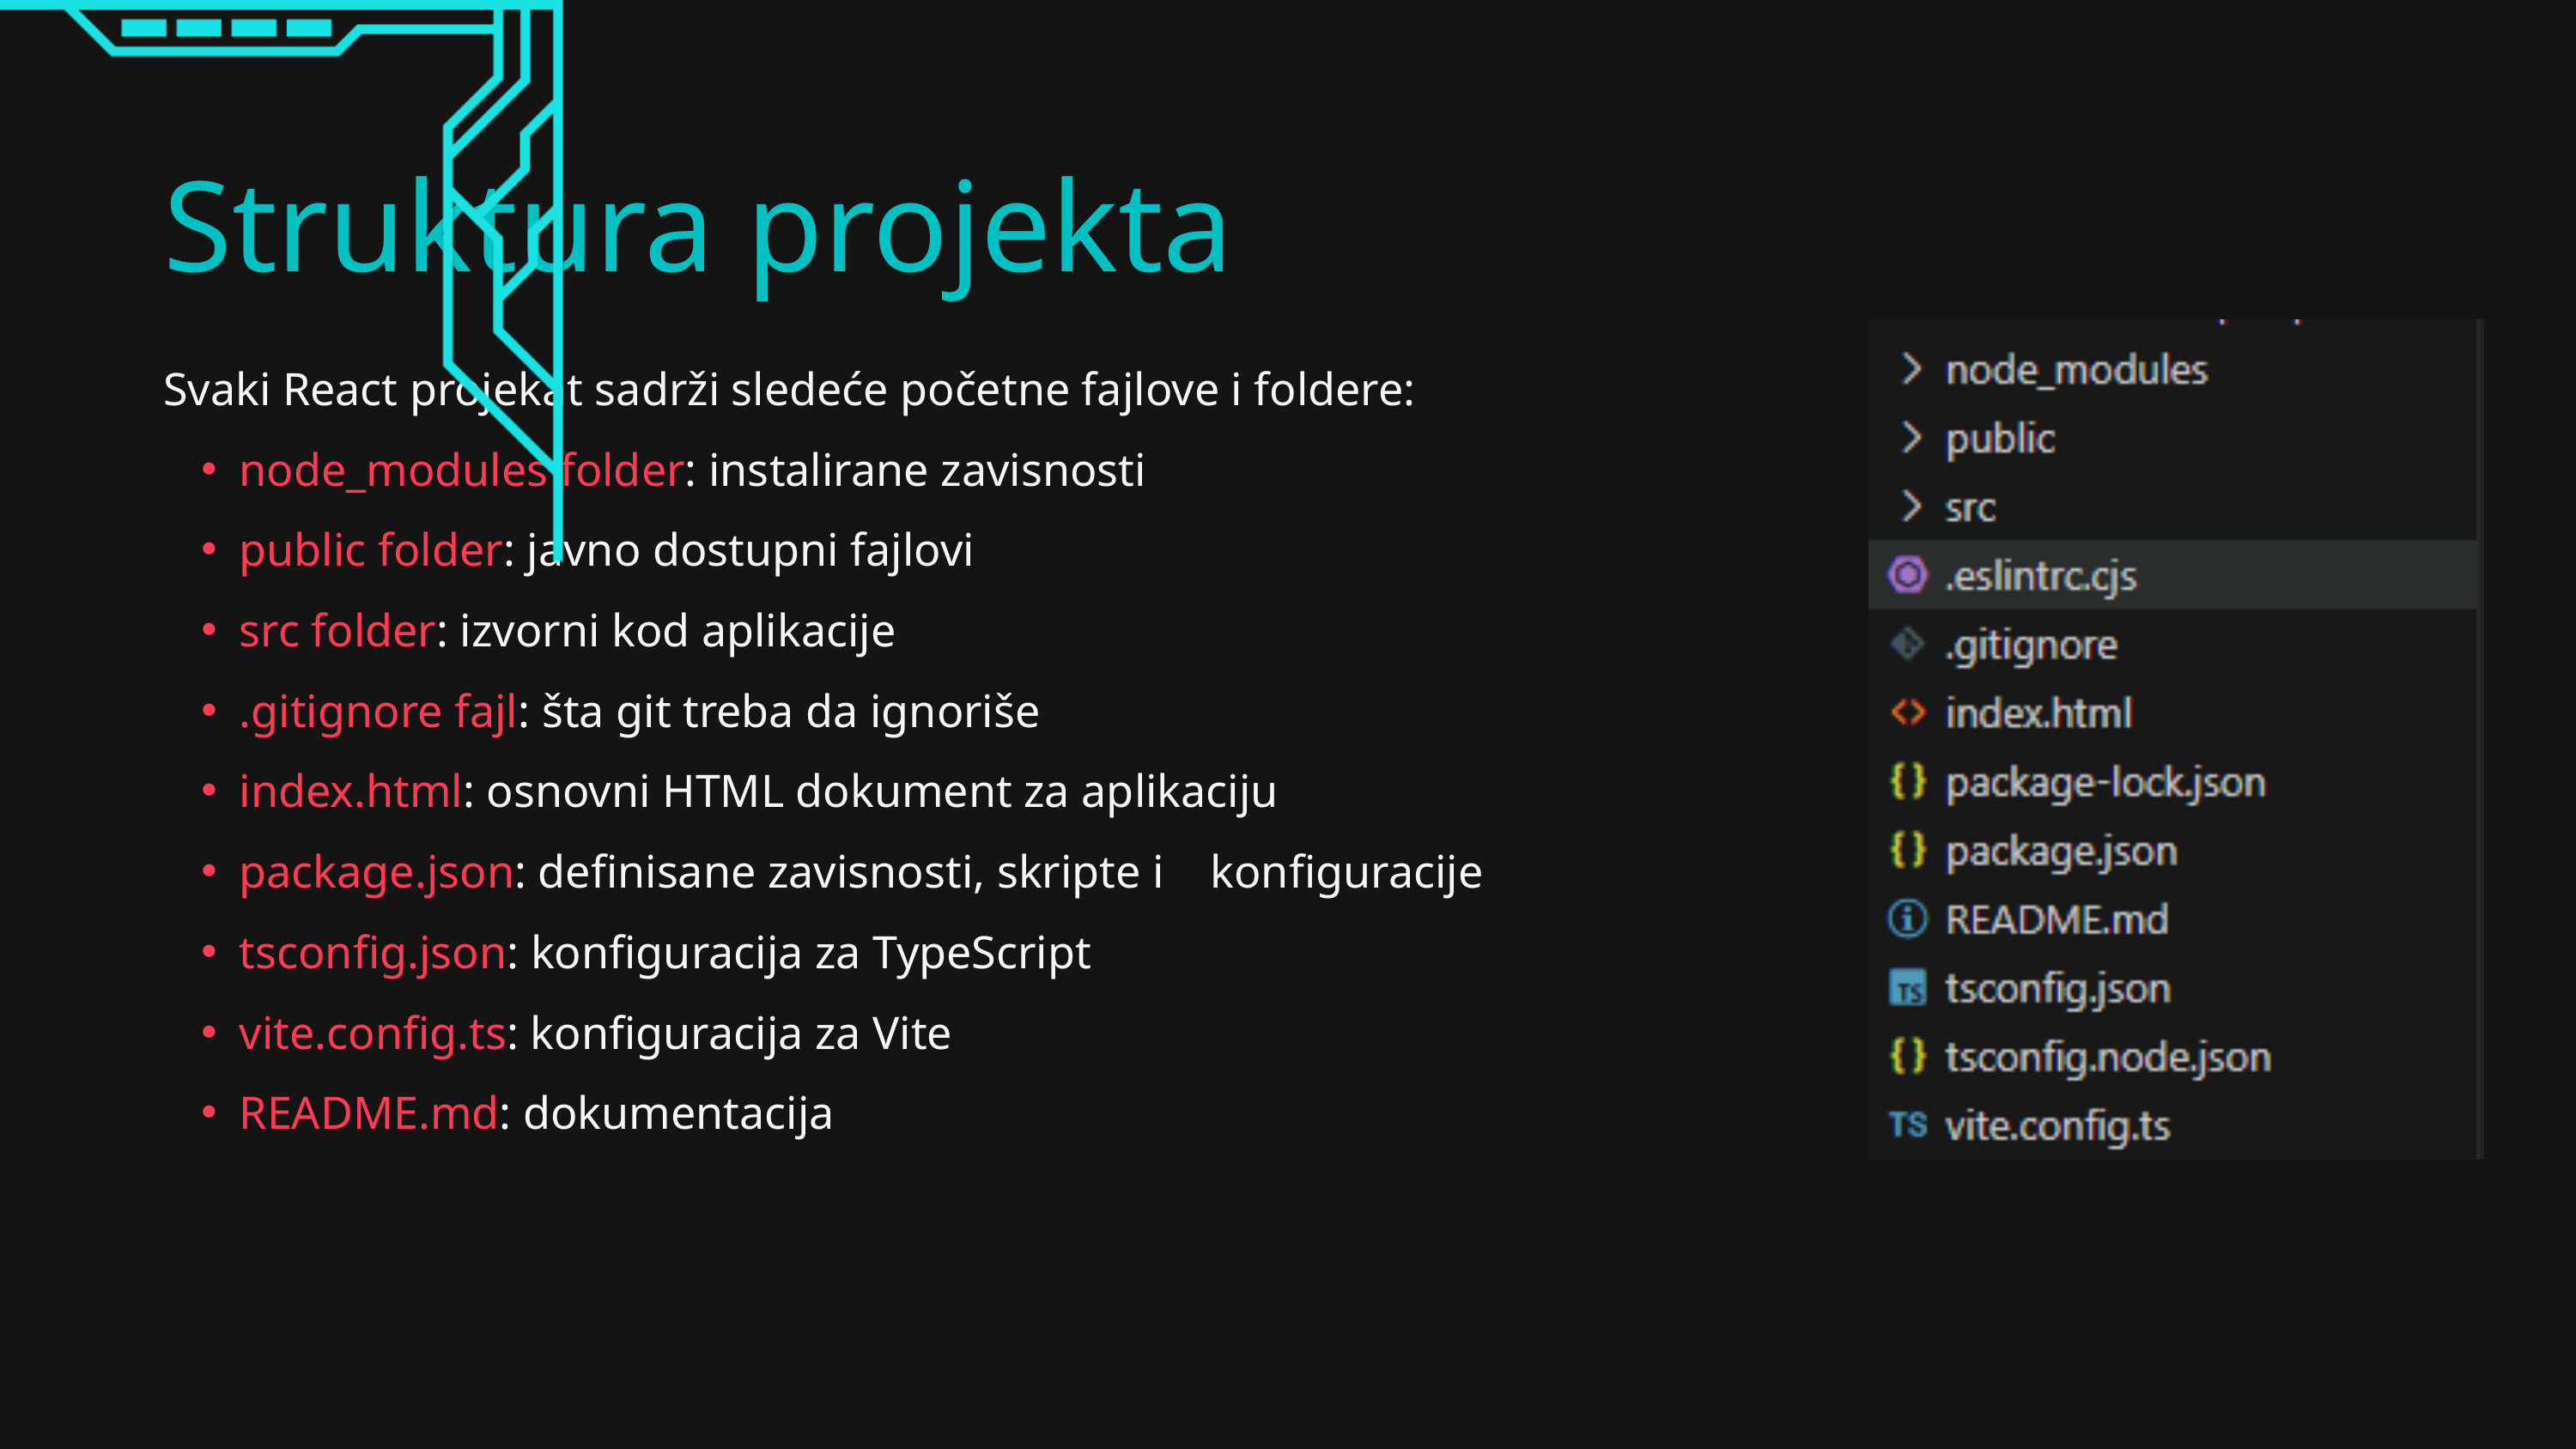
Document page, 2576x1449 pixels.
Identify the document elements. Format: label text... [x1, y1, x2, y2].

text_box Struktura projekta Svaki React projekat sadrži sledeće početne fajlove i foldere: node_modules folder: instalirane zavisnosti public folder: javno dostupni fajlovi src folder: izvorni kod aplikacije .gitignore fajl: šta git treba da ignoriše index.html: osnovni HTML dokument za aplikaciju package.json: definisane zavisnosti, skripte i konfiguracije tsconfig.json: konfiguracija za TypeScript vite.config.ts: konfiguracija za Vite README.md: dokumentacija [163, 146, 1869, 1139]
text_box [1868, 319, 2484, 1160]
text_box [0, 0, 565, 562]
